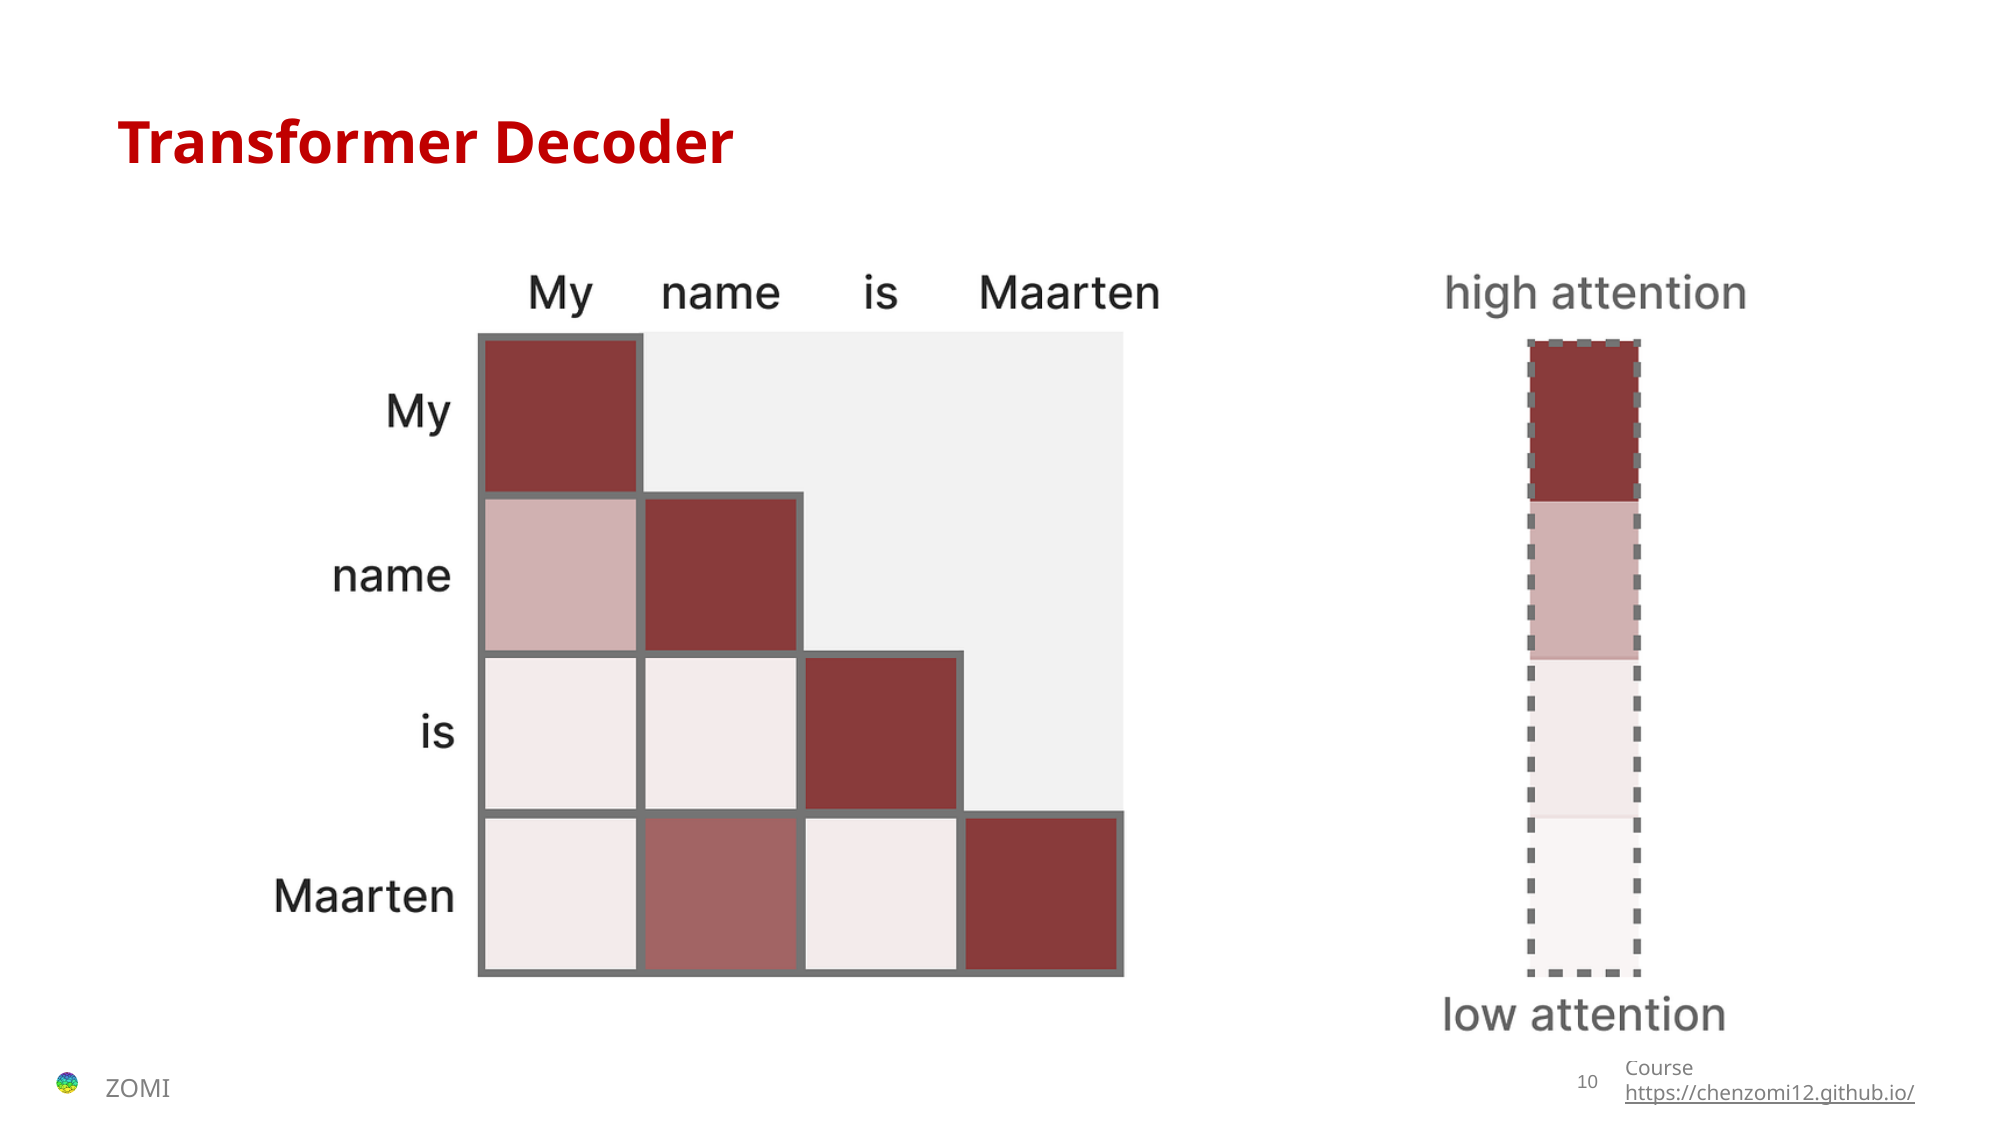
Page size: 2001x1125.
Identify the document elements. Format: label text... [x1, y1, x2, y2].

picture [57, 1073, 77, 1093]
picture [169, 240, 1863, 1061]
title Transformer Decoder [102, 91, 1901, 189]
